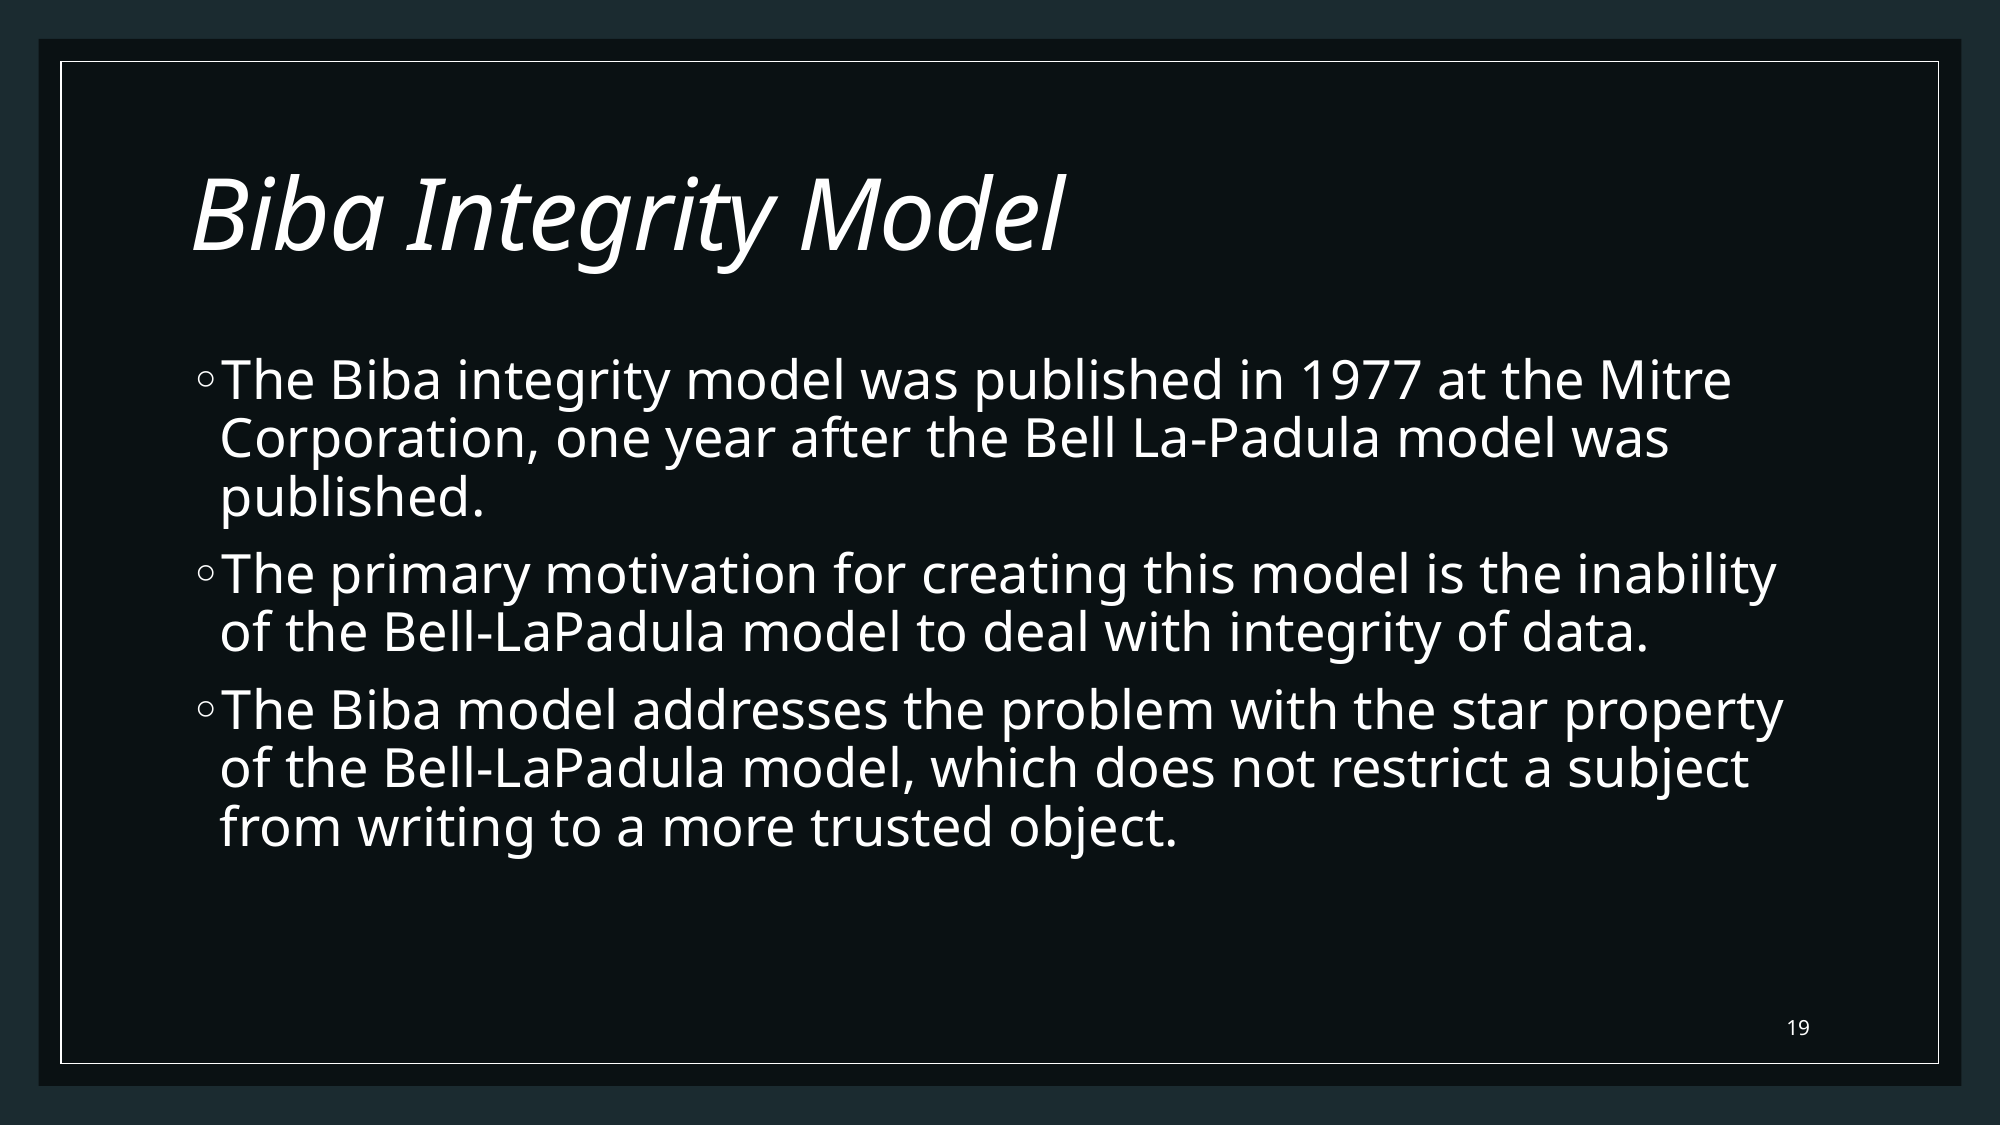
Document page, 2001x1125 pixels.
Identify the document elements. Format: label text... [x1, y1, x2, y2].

title Biba Integrity Model [174, 105, 1825, 331]
list The Biba integrity model was published in 1977 at the Mitre Corporation, one year after the Bell La-Padula model was published. The primary motivation for creating this model is the inability of the Bell-LaPadula model to deal with integrity of data. The Biba model addresses the problem with the star property of the Bell-LaPadula model, which does not restrict a subject from writing to a more trusted object. [174, 345, 1825, 977]
slide_number 19 [1687, 990, 1825, 1050]
